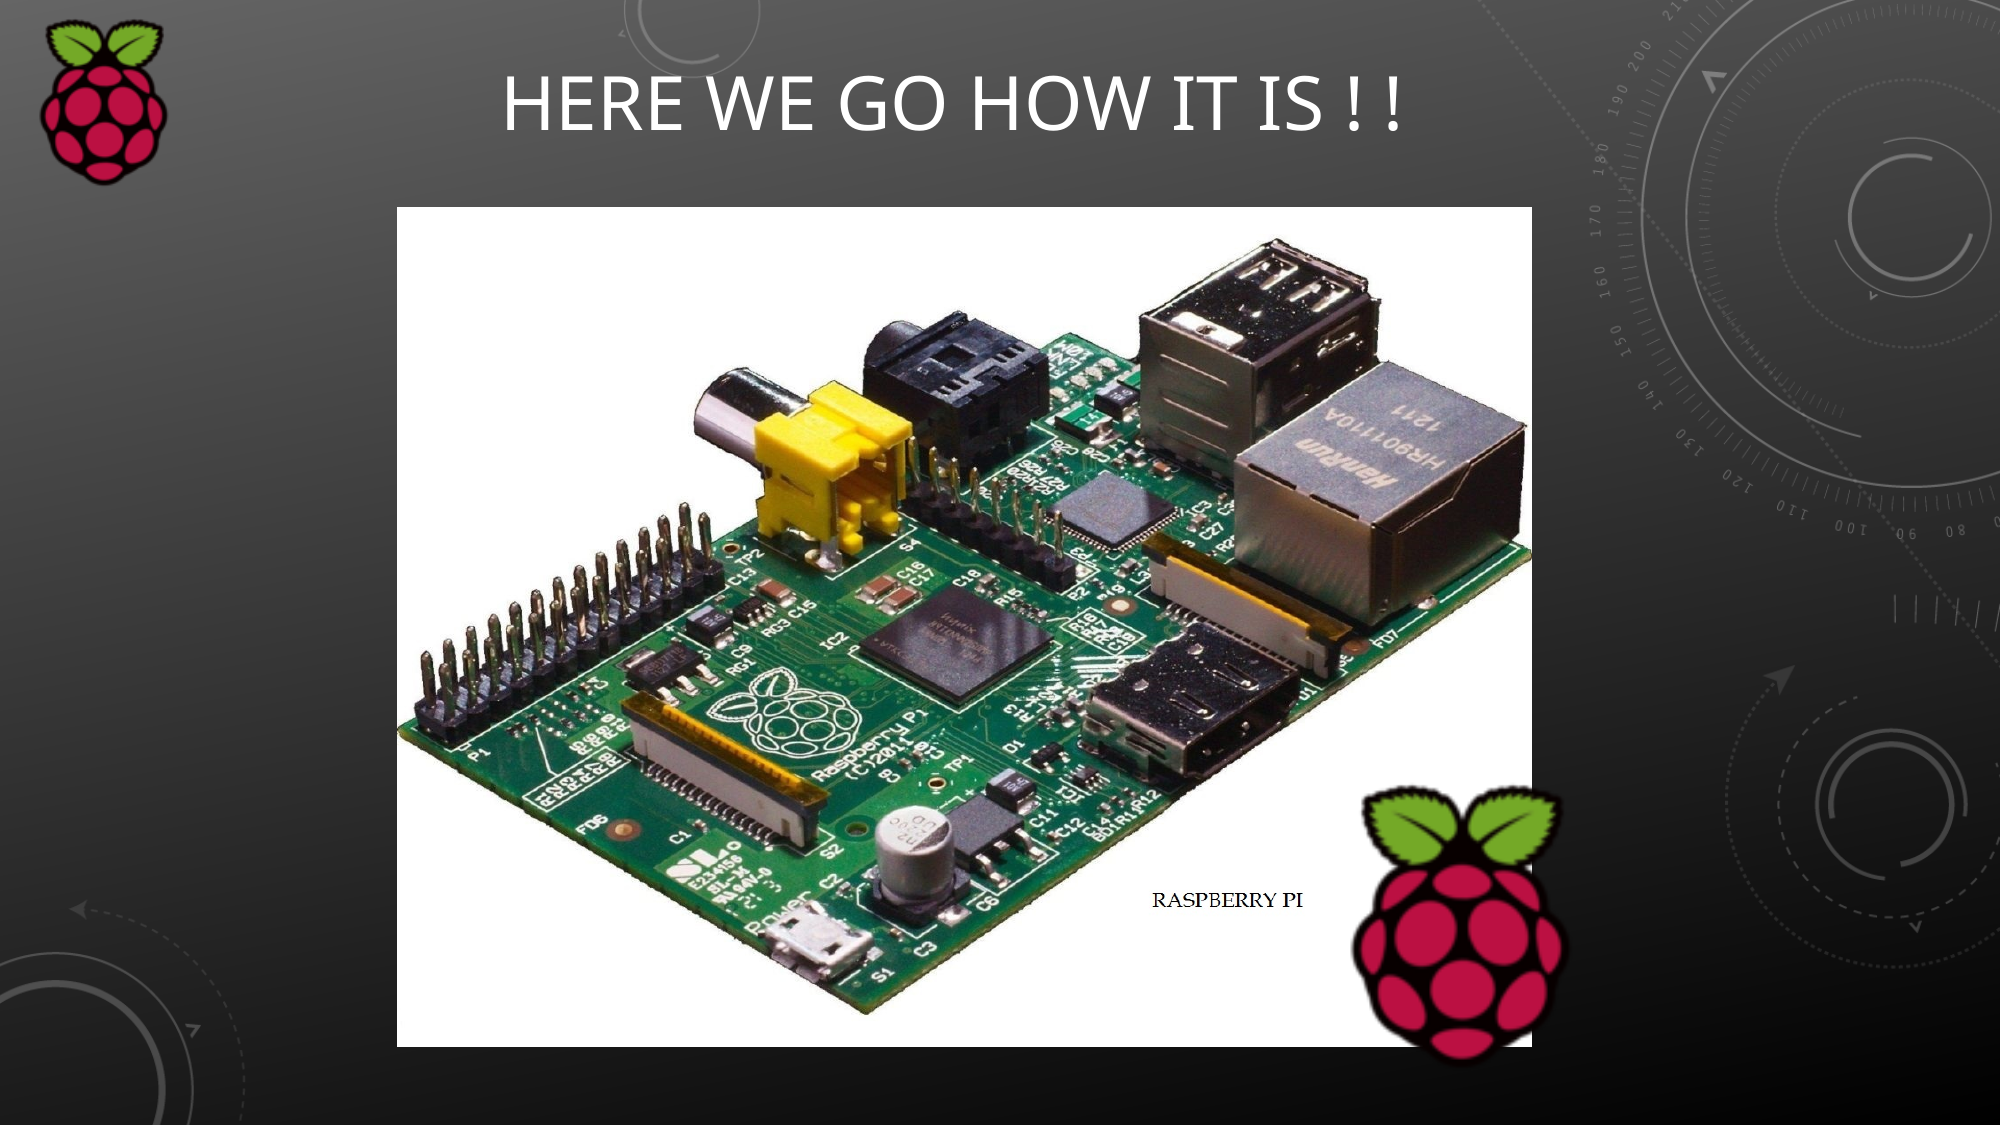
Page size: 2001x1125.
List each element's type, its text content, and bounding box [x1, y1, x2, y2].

picture [0, 0, 2000, 1125]
text_box HERE WE GO HOW IT IS ! ! [485, 48, 1481, 154]
